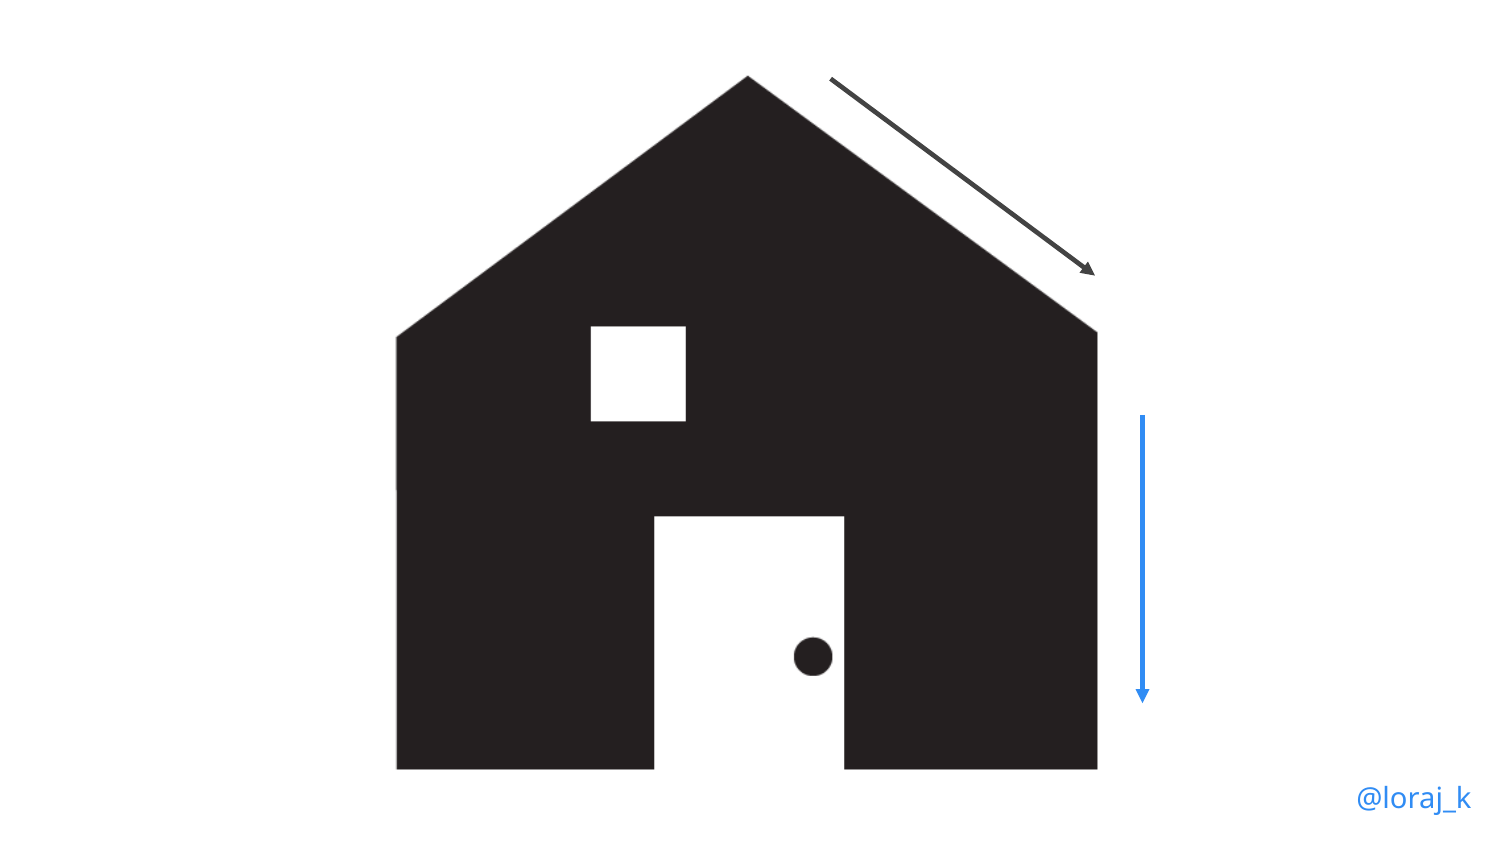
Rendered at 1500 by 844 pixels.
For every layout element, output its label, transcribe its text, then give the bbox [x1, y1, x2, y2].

picture [376, 47, 1124, 797]
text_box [830, 78, 1096, 276]
text_box @loraj_k [1153, 765, 1487, 829]
